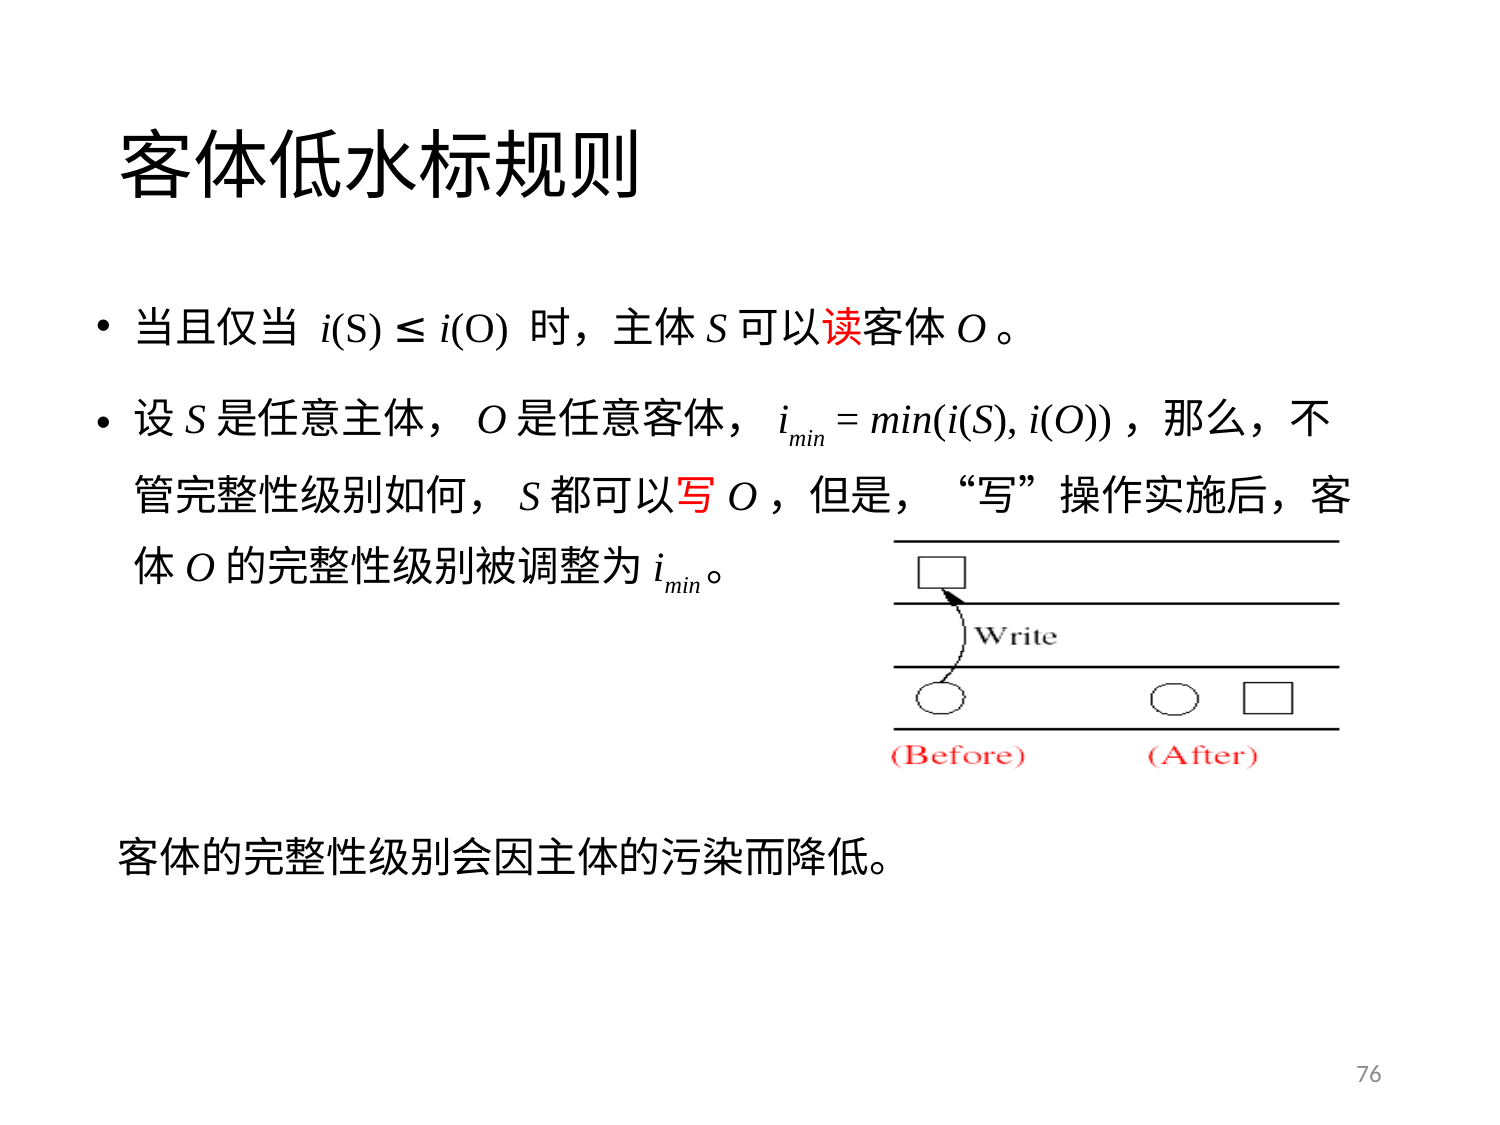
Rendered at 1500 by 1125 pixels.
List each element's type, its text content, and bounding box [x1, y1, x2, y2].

title 客体低水标规则 [103, 59, 1397, 278]
slide_number 76 [1059, 1042, 1397, 1103]
picture [848, 523, 1386, 789]
text_box 客体的完整性级别会因主体的污染而降低。 [103, 813, 1496, 889]
list 当且仅当 i(S) ≤ i(O) 时，主体S可以读客体O。 设S是任意主体，O是任意客体，imin = min(i(S), i(O))，那么，不管完整性级别如何，S都可以写O，但是，“写”操作实施后，客体O的完整性级别被调整为imin。 [81, 275, 1375, 612]
